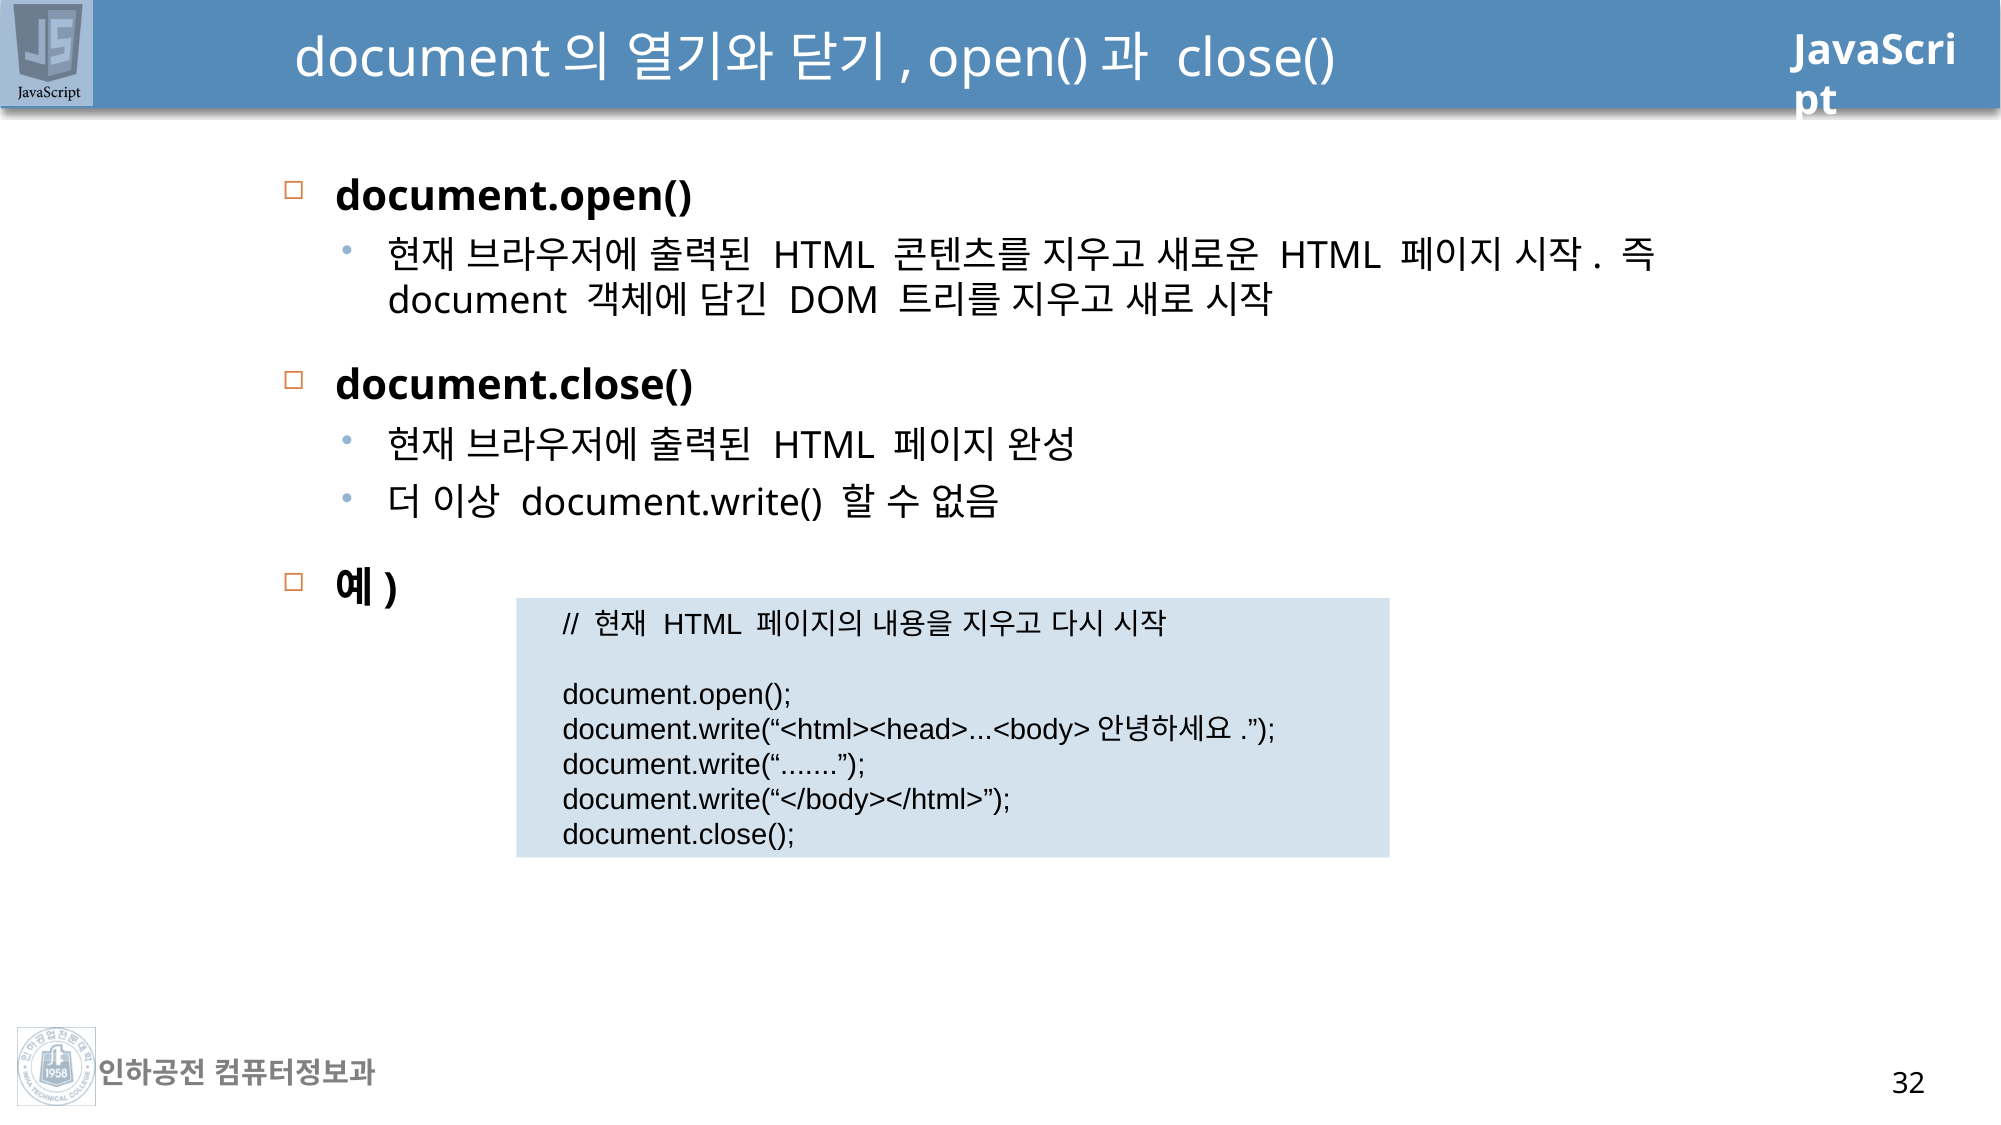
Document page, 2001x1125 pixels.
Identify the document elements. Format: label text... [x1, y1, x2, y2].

title document의 열기와 닫기, open()과 close() [279, 7, 1390, 102]
text_box // 현재 HTML 페이지의 내용을 지우고 다시 시작 document.open(); document.write(“<html><head>...<body>안녕하세요.”); document.write(“.......”); document.write(“</body></html>”); document.close(); [516, 597, 1390, 858]
list document.open() 현재 브라우저에 출력된 HTML 콘텐츠를 지우고 새로운 HTML 페이지 시작. 즉 document 객체에 담긴 DOM 트리를 지우고 새로 시작 document.close() 현재 브라우저에 출력된 HTML 페이지 완성 더 이상 document.write() 할 수 없음 예) [267, 160, 1827, 988]
